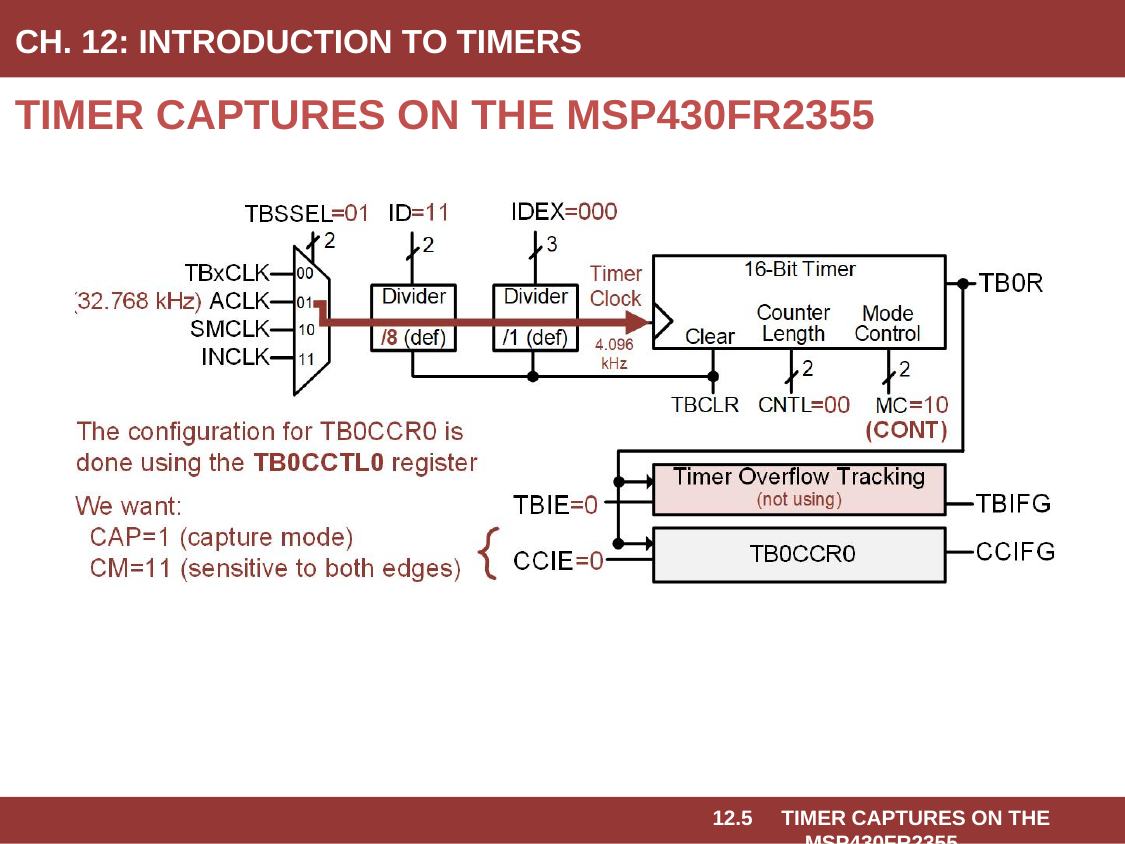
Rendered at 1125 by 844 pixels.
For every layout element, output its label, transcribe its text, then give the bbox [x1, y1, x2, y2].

subtitle 12.5 Timer Captures on the MSP430FR2355 [637, 796, 1125, 844]
picture [74, 196, 1068, 585]
text_box Timer Captures on the MSP430FR2355 [0, 80, 1088, 146]
title Ch. 12: Introduction to Timers [0, 1, 1125, 78]
text_box [0, 795, 1125, 844]
text_box [31, 146, 1125, 620]
